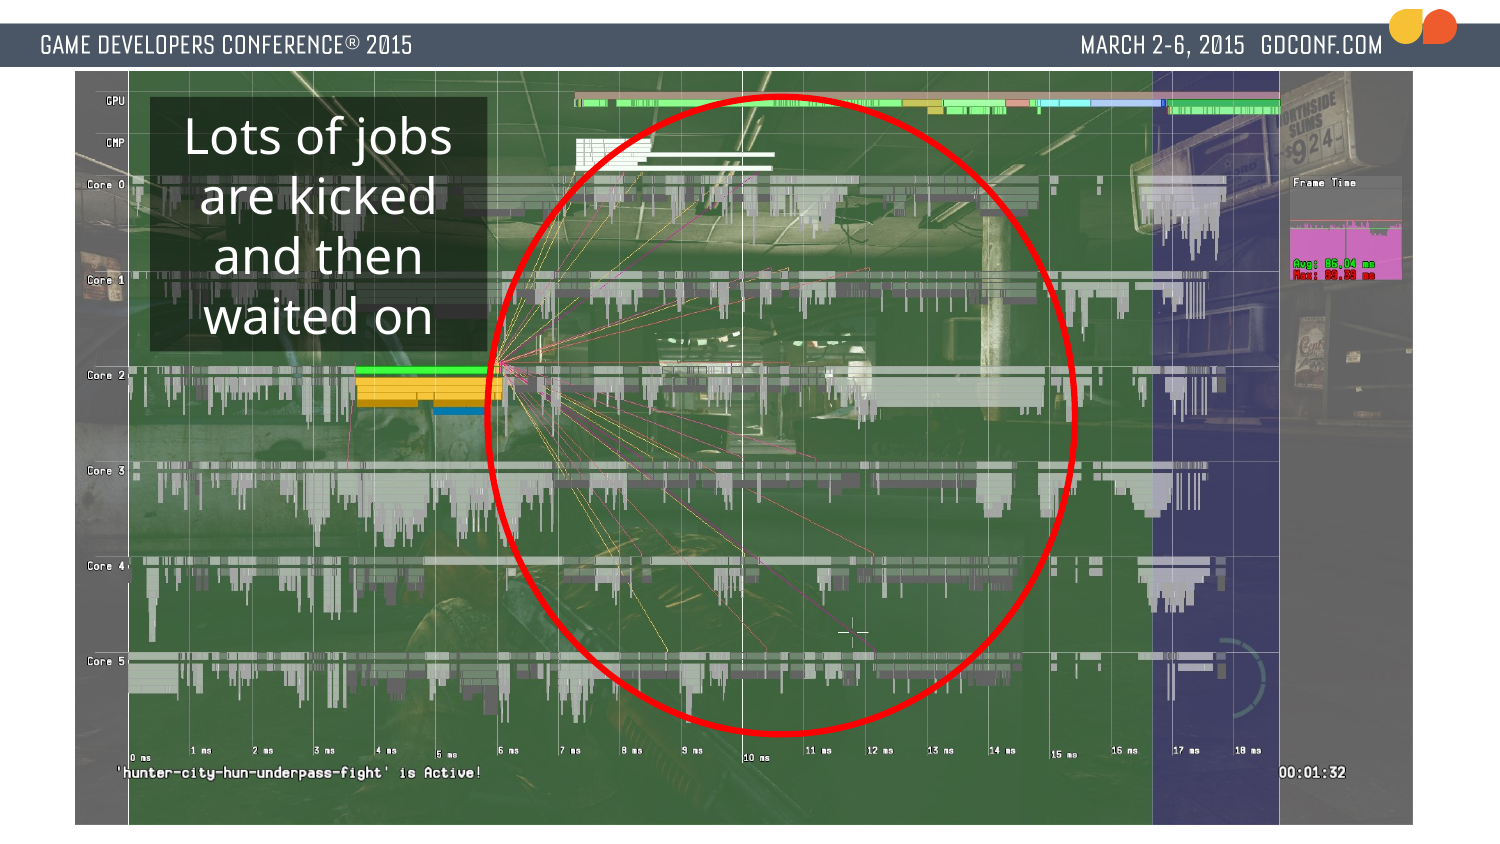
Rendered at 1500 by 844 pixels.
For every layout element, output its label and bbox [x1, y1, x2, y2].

picture [0, 9, 1500, 67]
picture [74, 71, 1413, 825]
